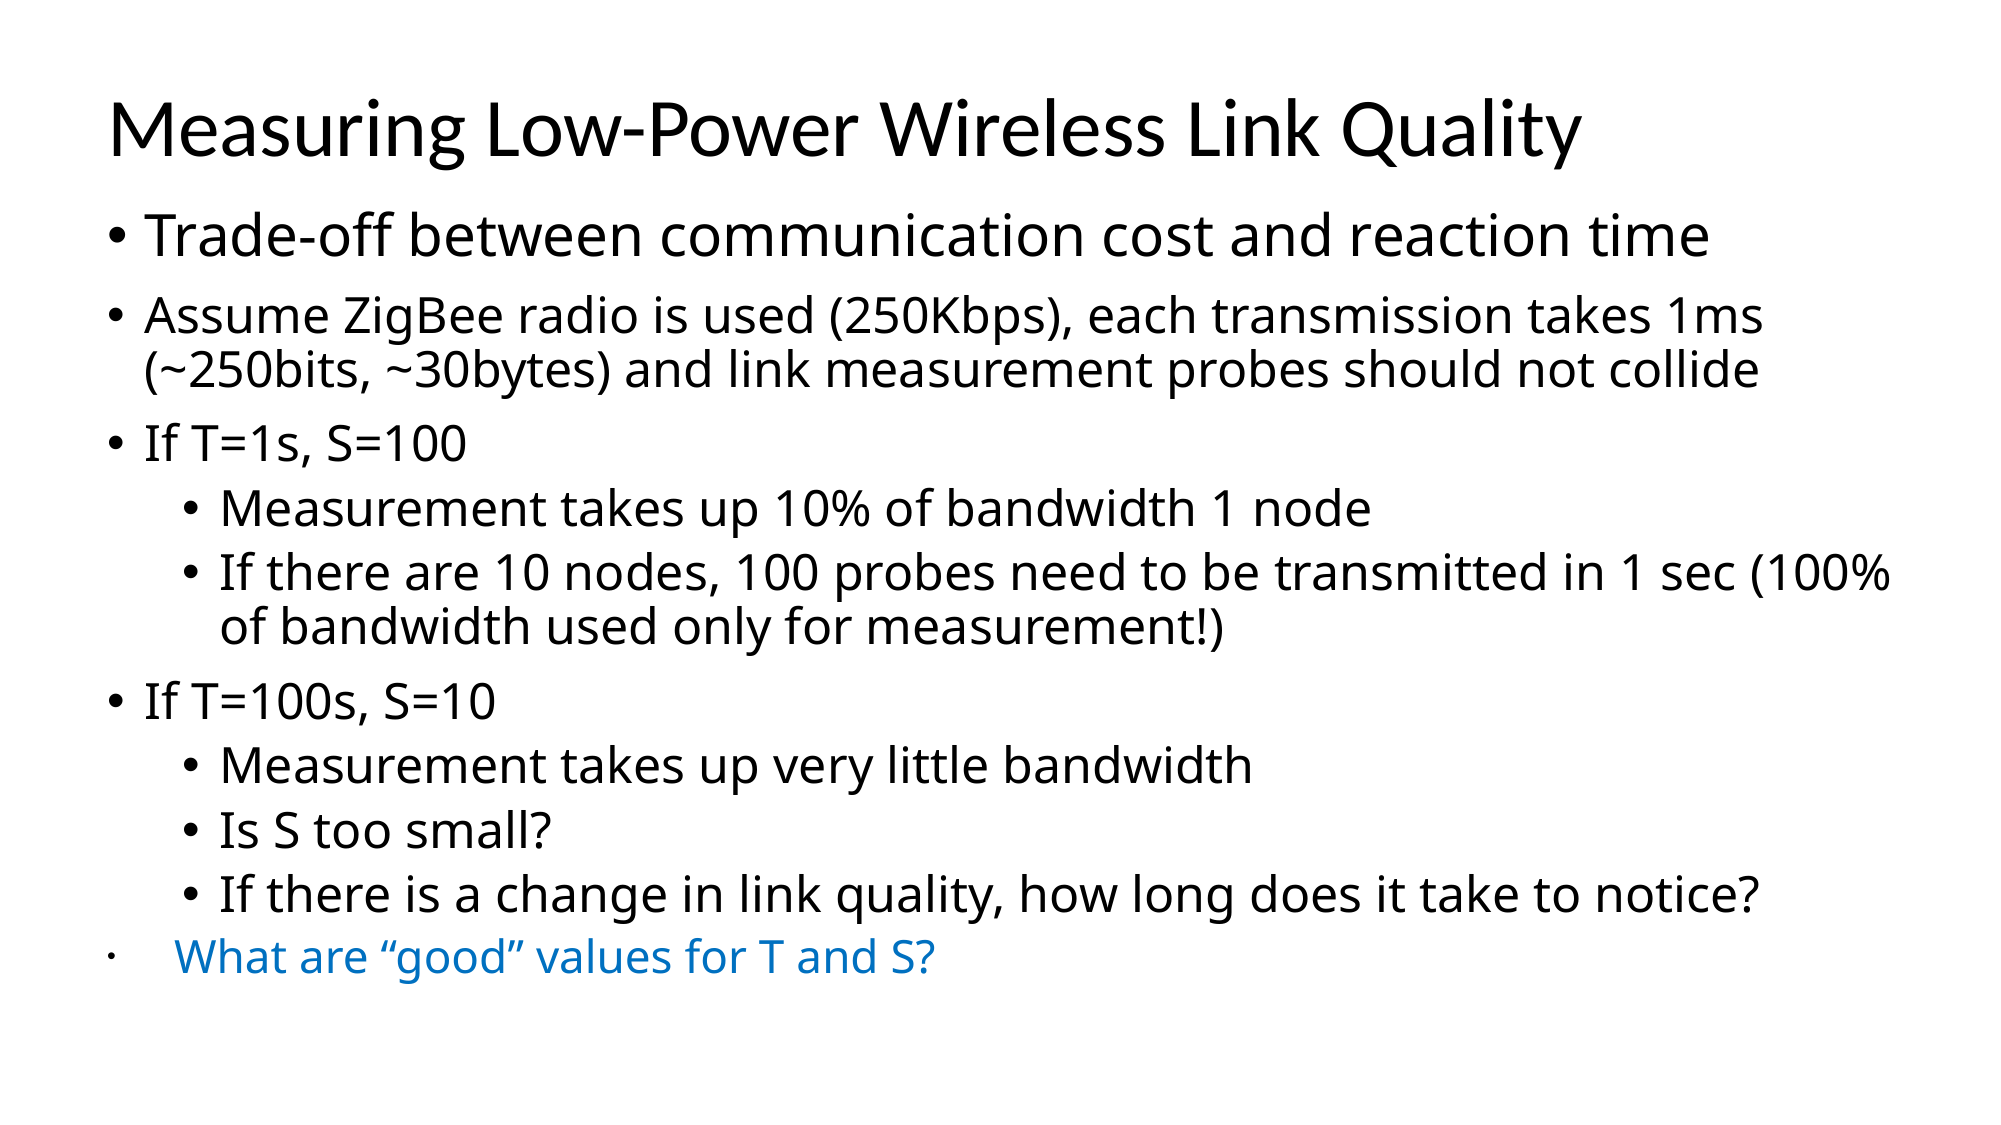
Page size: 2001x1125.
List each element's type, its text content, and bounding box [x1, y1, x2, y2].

list Trade-off between communication cost and reaction time Assume ZigBee radio is used (250Kbps), each transmission takes 1ms (~250bits, ~30bytes) and link measurement probes should not collide If T=1s, S=100 Measurement takes up 10% of bandwidth 1 node If there are 10 nodes, 100 probes need to be transmitted in 1 sec (100% of bandwidth used only for measurement!) If T=100s, S=10 Measurement takes up very little bandwidth Is S too small? If there is a change in link quality, how long does it take to notice? What are “good” values for T and S? [92, 198, 1941, 1073]
title Measuring Low-Power Wireless Link Quality [92, 7, 1788, 198]
